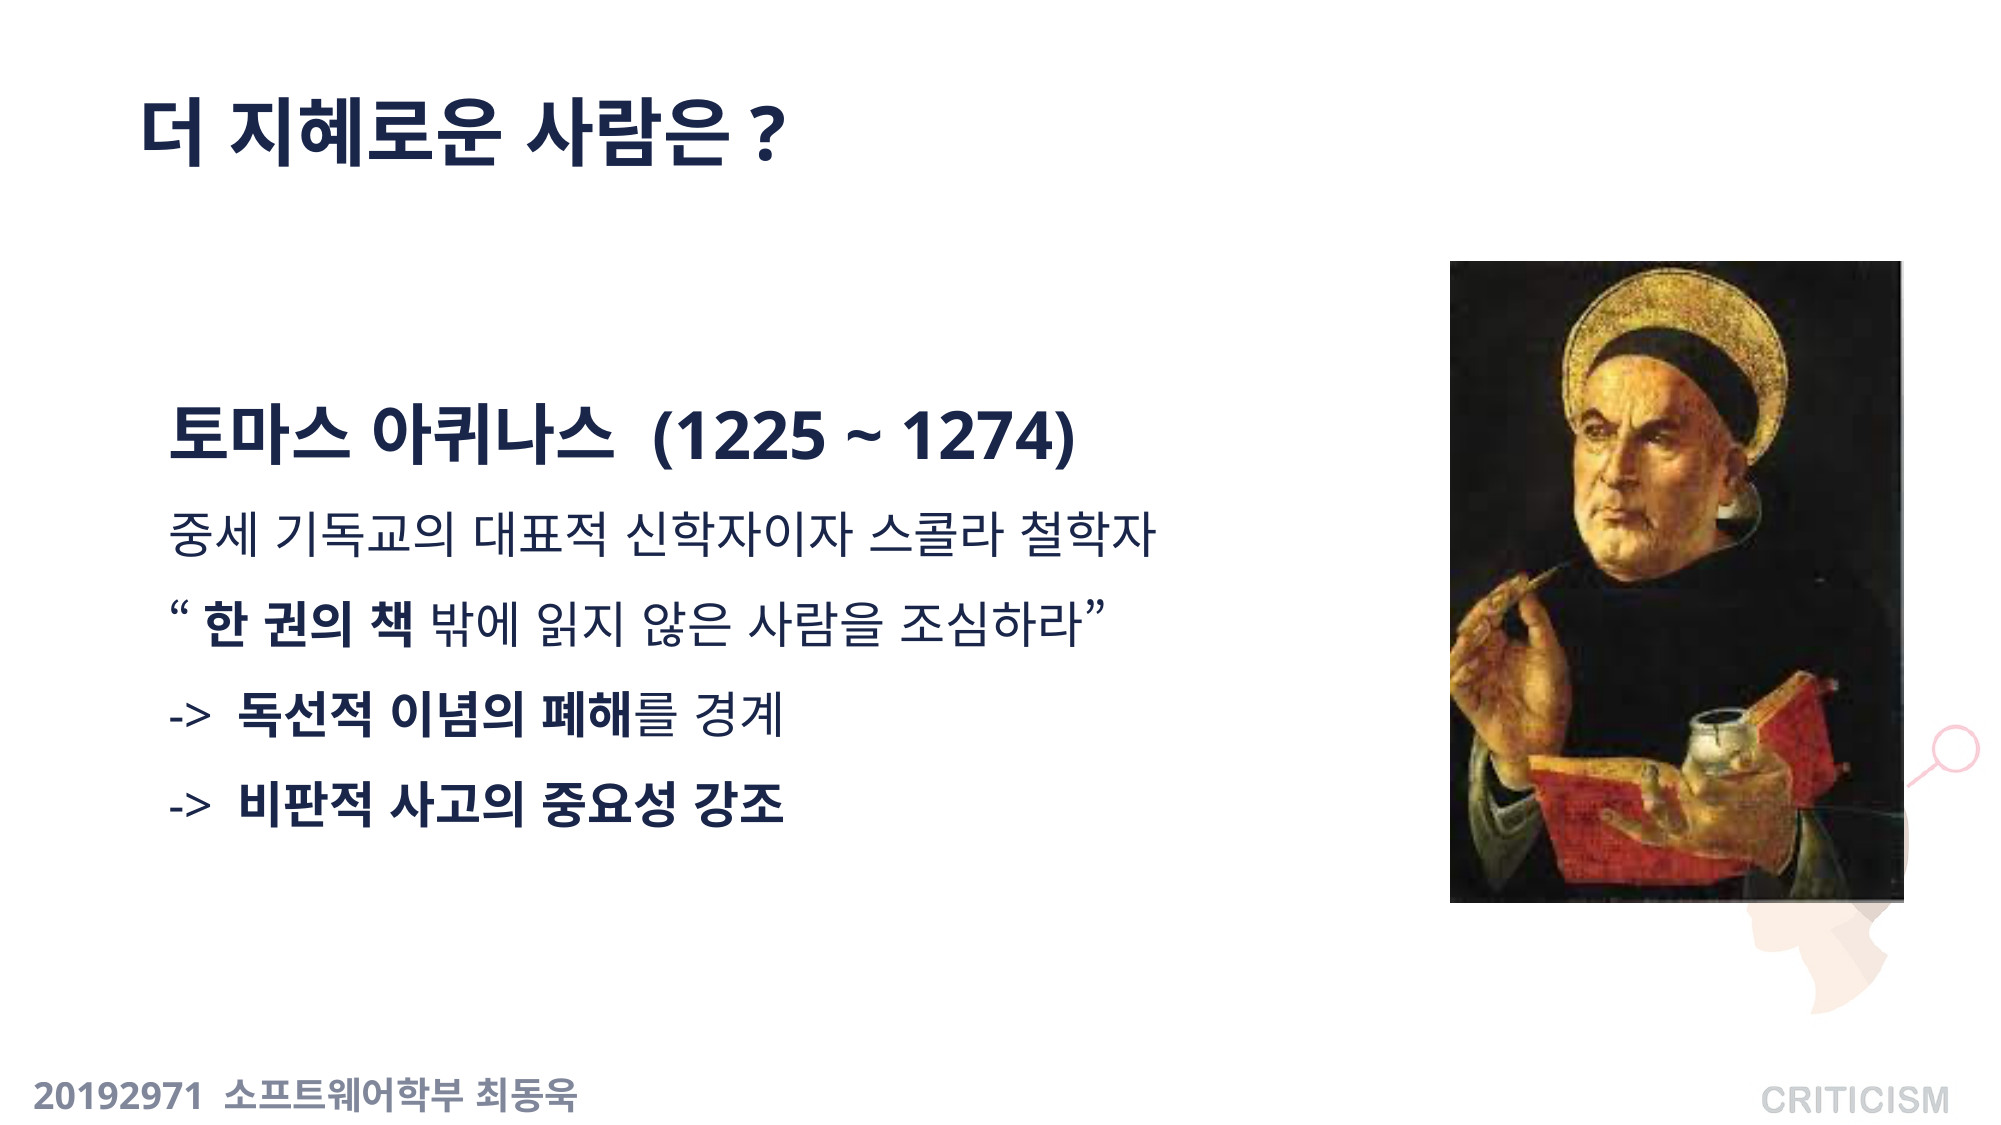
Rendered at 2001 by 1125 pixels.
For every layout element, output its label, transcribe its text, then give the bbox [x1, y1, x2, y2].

picture [1450, 261, 2000, 1125]
text_box 토마스 아퀴나스 (1225 ~ 1274) 중세 기독교의 대표적 신학자이자 스콜라 철학자 “한 권의 책 밖에 읽지 않은 사람을 조심하라” -> 독선적 이념의 폐해를 경계 -> 비판적 사고의 중요성 강조 [153, 345, 1193, 841]
text_box 더 지혜로운 사람은? [123, 77, 1819, 183]
text_box 20192971 소프트웨어학부 최동욱 [0, 1064, 641, 1125]
